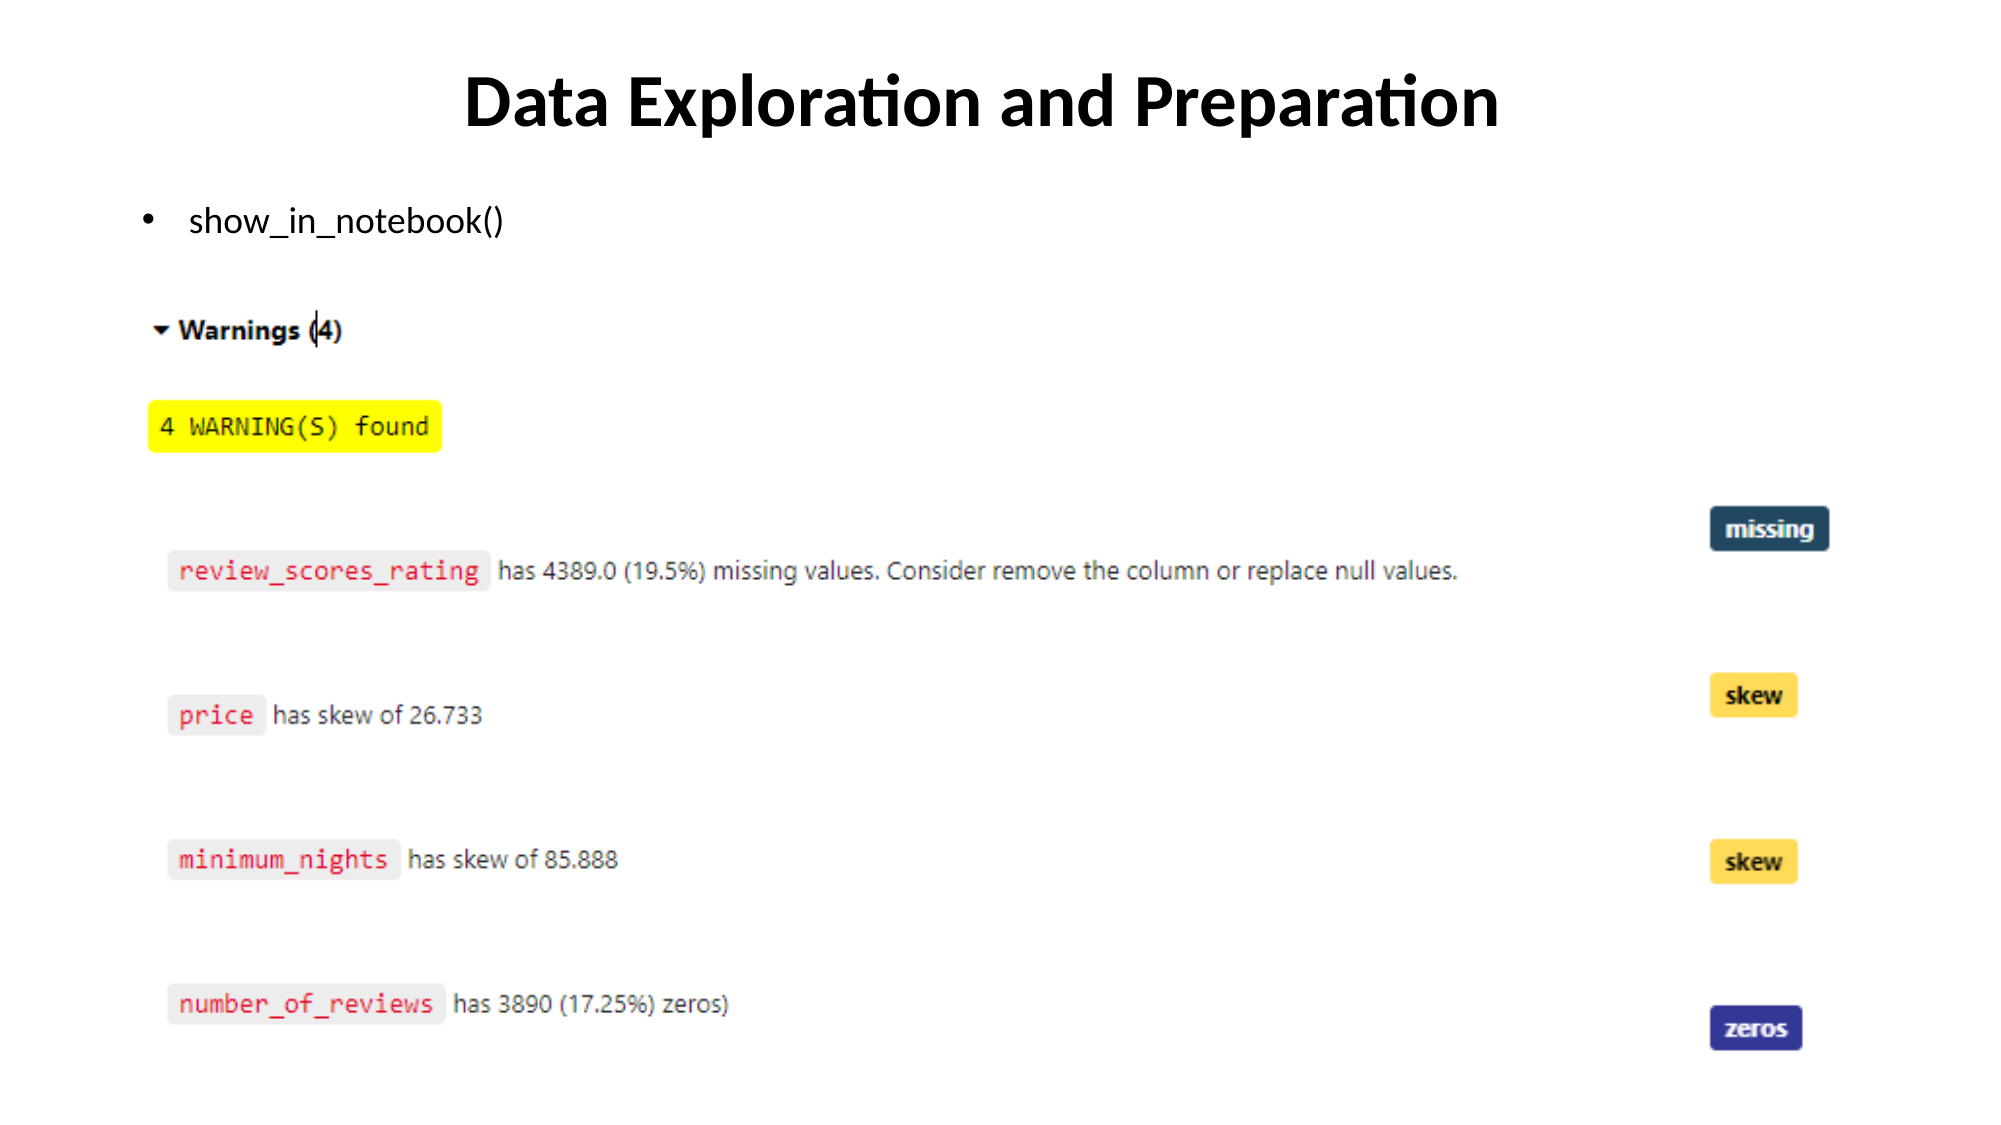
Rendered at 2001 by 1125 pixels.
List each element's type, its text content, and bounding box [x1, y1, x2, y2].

text_box show_in_notebook() [127, 188, 520, 248]
picture [1677, 464, 1875, 1087]
title Data Exploration and Preparation [137, 59, 1863, 145]
picture [124, 301, 1489, 1056]
